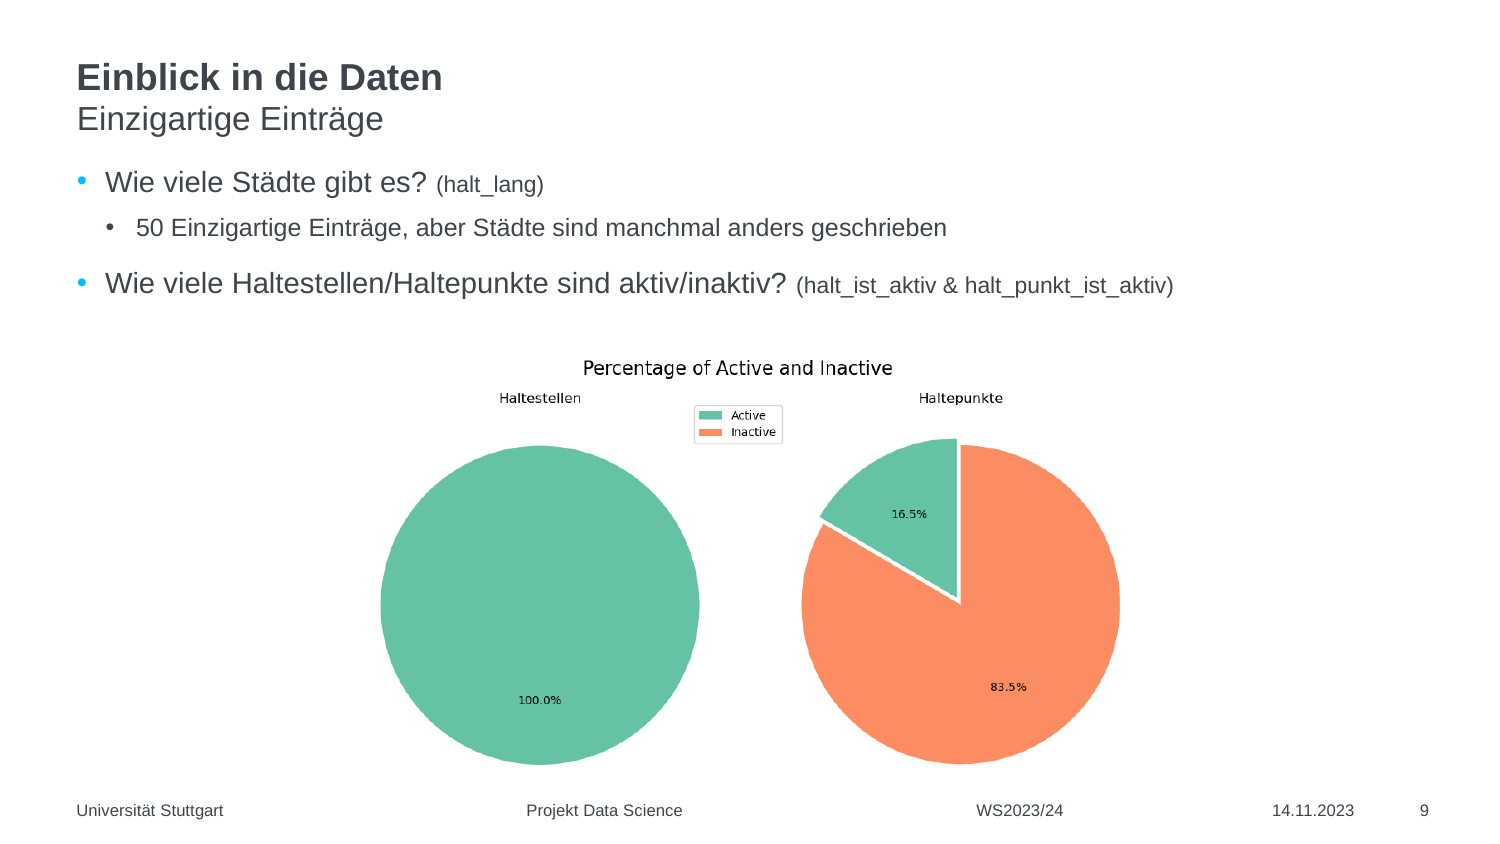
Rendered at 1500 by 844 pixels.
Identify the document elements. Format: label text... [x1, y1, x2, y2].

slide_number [1272, 799, 1360, 821]
picture [356, 351, 1144, 801]
slide_number 9 [1392, 799, 1430, 821]
list Einzigartige Einträge [76, 89, 1430, 131]
list Wie viele Städte gibt es? (halt_lang) 50 Einzigartige Einträge, aber Städte sind manchmal anders geschrieben Wie viele Haltestellen/Haltepunkte sind aktiv/inaktiv? (halt_ist_aktiv & halt_punkt_ist_aktiv) [76, 156, 1430, 773]
footer Universität Stuttgart Projekt Data Science WS2023/24 [76, 799, 1072, 821]
title Einblick in die Daten [76, 58, 1430, 89]
